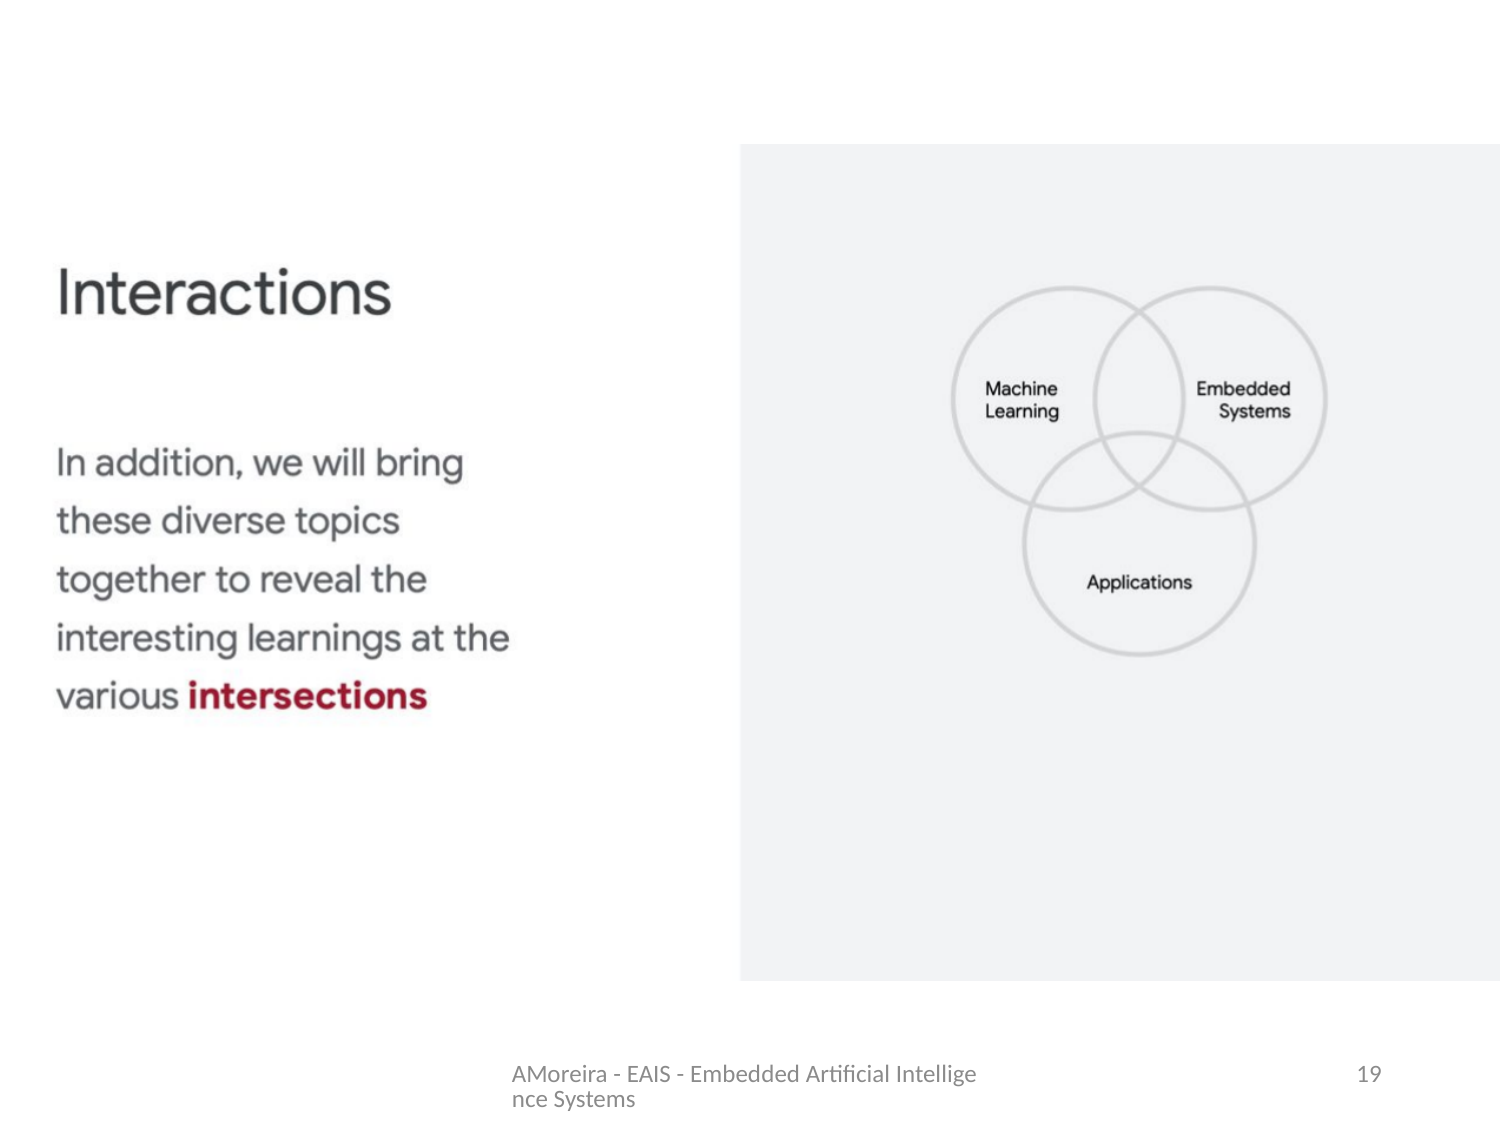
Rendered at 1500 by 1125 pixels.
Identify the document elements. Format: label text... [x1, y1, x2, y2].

slide_number 19 [1059, 1042, 1397, 1103]
picture [0, 144, 1500, 981]
footer AMoreira - EAIS - Embedded Artificial Intelligence Systems [496, 1042, 1004, 1103]
